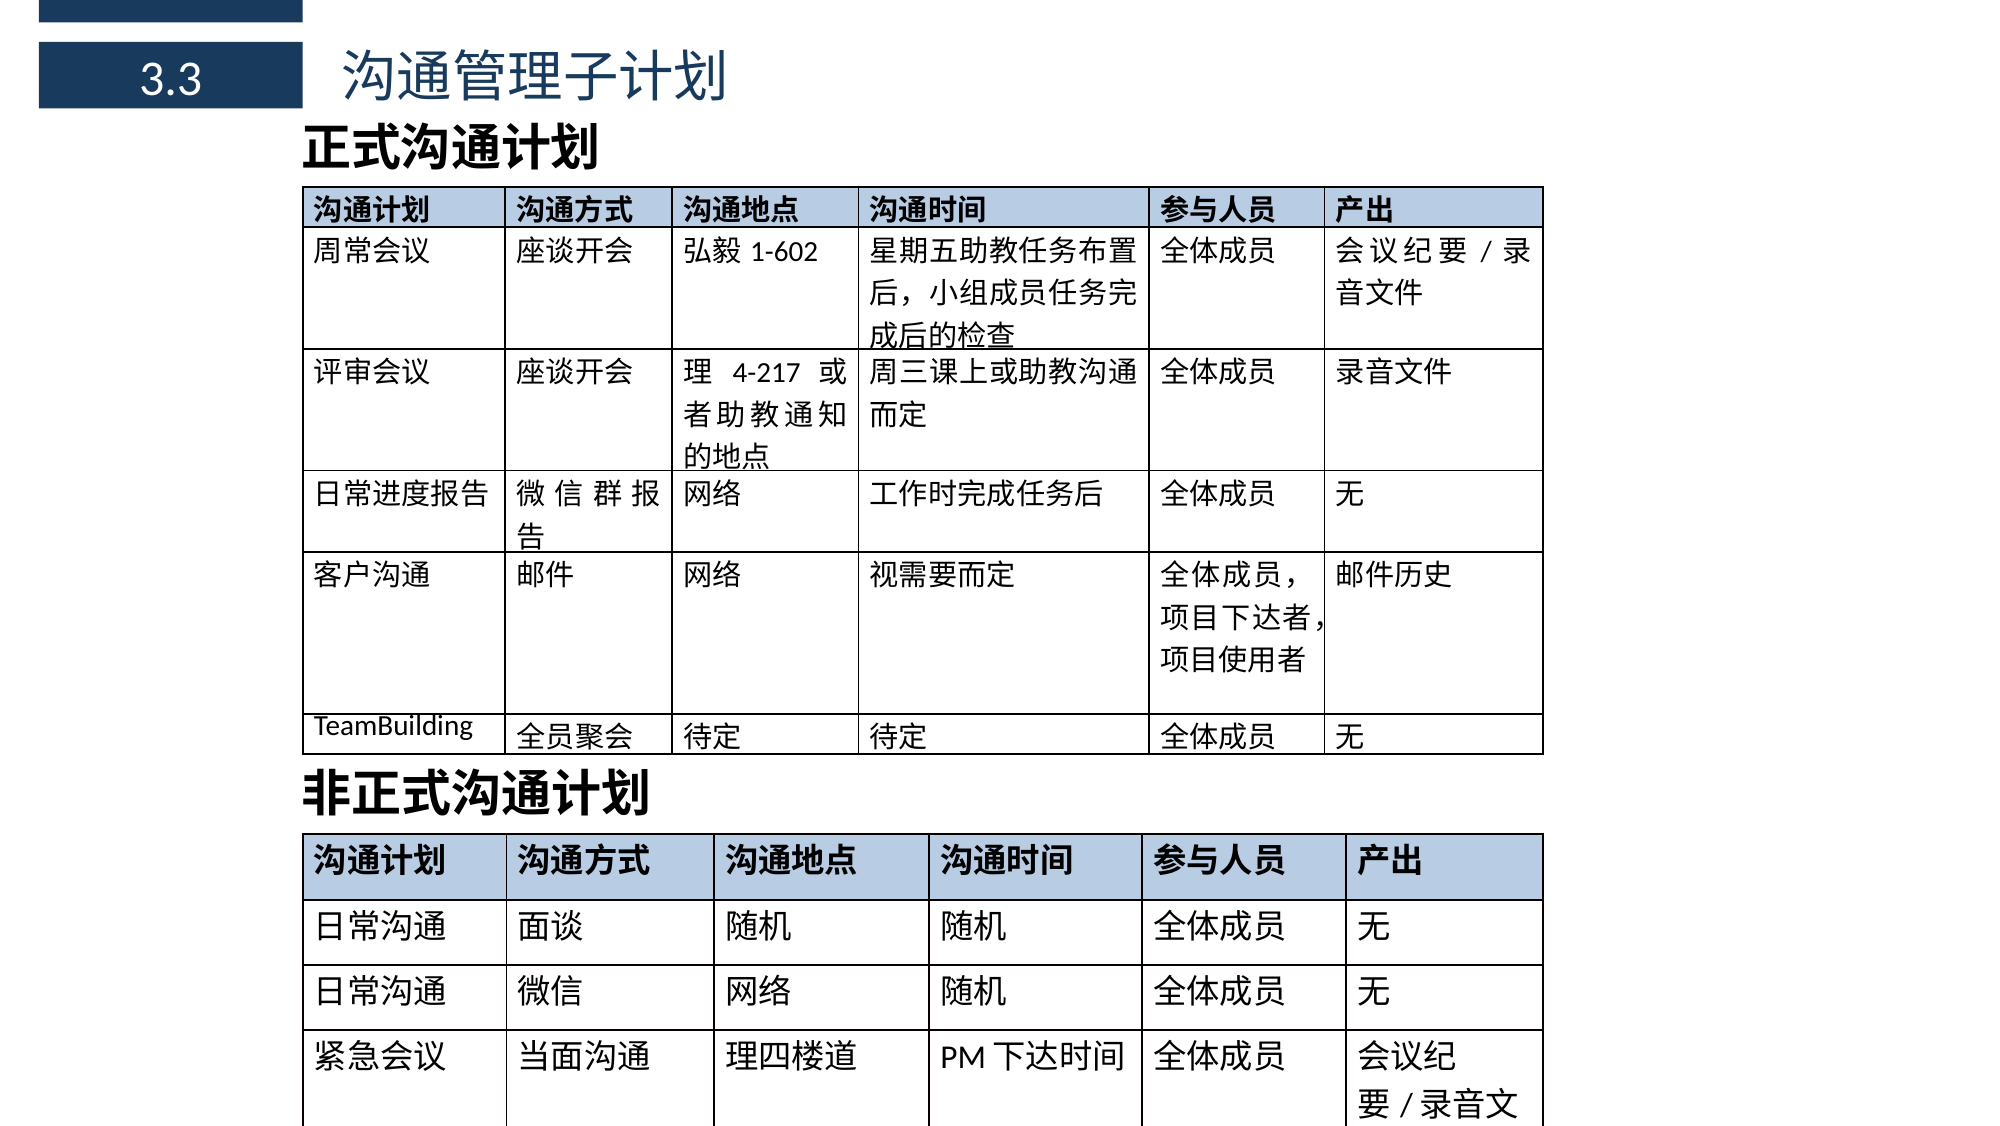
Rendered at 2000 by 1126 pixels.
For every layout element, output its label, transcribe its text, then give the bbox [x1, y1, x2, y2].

table_cell 待定 [859, 715, 1148, 753]
table_cell 全体成员 [1150, 228, 1324, 348]
table_cell 无 [1347, 966, 1542, 1029]
table_cell 录音文件 [1325, 350, 1542, 470]
table_cell 全体成员 [1143, 1031, 1345, 1126]
table_header 沟通时间 [930, 835, 1141, 899]
table_cell 座谈开会 [506, 228, 671, 348]
table_cell 全体成员 [1150, 350, 1324, 470]
table_cell 随机 [930, 901, 1141, 964]
text_box [37, 0, 305, 24]
table_cell 日常进度报告 [304, 471, 504, 551]
table_cell 全体成员 [1150, 715, 1324, 753]
table_cell 网络 [673, 471, 858, 551]
table_cell 日常沟通 [304, 901, 506, 964]
table_cell 评审会议 [304, 350, 504, 470]
table_cell 周三课上或助教沟通而定 [859, 350, 1148, 470]
table_header 沟通方式 [506, 188, 671, 226]
table_cell 客户沟通 [304, 553, 504, 713]
table_cell 工作时完成任务后 [859, 471, 1148, 551]
table_cell 会议纪要/录音文件 [1325, 228, 1542, 348]
table_header 沟通方式 [507, 835, 713, 899]
table_cell 微信群报告 [506, 471, 671, 551]
table_cell 随机 [715, 901, 928, 964]
table_cell 座谈开会 [506, 350, 671, 470]
table_cell 随机 [930, 966, 1141, 1029]
table_cell 日常沟通 [304, 966, 506, 1029]
table_cell 会议纪要/录音文件 [1347, 1031, 1542, 1126]
table_cell 面谈 [507, 901, 713, 964]
text_box 3.3 [37, 40, 305, 111]
table_cell 全体成员 [1143, 901, 1345, 964]
table_cell TeamBuilding [304, 715, 504, 753]
table_header 沟通地点 [673, 188, 858, 226]
table_cell 网络 [715, 966, 928, 1029]
table_cell 待定 [673, 715, 858, 753]
table_cell 无 [1325, 471, 1542, 551]
table_cell 全体成员 [1143, 966, 1345, 1029]
table_header 沟通时间 [859, 188, 1148, 226]
table_cell 全员聚会 [506, 715, 671, 753]
table_header 参与人员 [1150, 188, 1324, 226]
table_cell 无 [1347, 901, 1542, 964]
table_cell 当面沟通 [507, 1031, 713, 1126]
table_header 沟通地点 [715, 835, 928, 899]
table_header 产出 [1325, 188, 1542, 226]
table_header 产出 [1347, 835, 1542, 899]
table_cell 全体成员 [1150, 471, 1324, 551]
table_cell 网络 [673, 553, 858, 713]
text_box 沟通管理子计划 [326, 33, 1320, 116]
table_header 参与人员 [1143, 835, 1345, 899]
table_cell 理四楼道 [715, 1031, 928, 1126]
table_cell PM下达时间 [930, 1031, 1141, 1126]
table_cell 邮件历史 [1325, 553, 1542, 713]
table_cell 弘毅1-602 [673, 228, 858, 348]
table_header 沟通计划 [304, 835, 506, 899]
text_box 非正式沟通计划 [108, 754, 667, 830]
table_cell 星期五助教任务布置后，小组成员任务完成后的检查 [859, 228, 1148, 348]
table_cell 邮件 [506, 553, 671, 713]
text_box 正式沟通计划 [107, 108, 616, 184]
table_cell 微信 [507, 966, 713, 1029]
table_cell 无 [1325, 715, 1542, 753]
table_cell 全体成员，项目下达者，项目使用者 [1150, 553, 1324, 713]
table_cell 紧急会议 [304, 1031, 506, 1126]
table_cell 视需要而定 [859, 553, 1148, 713]
table_header 沟通计划 [304, 188, 504, 226]
table_cell 周常会议 [304, 228, 504, 348]
table_cell 理4-217或者助教通知的地点 [673, 350, 858, 470]
